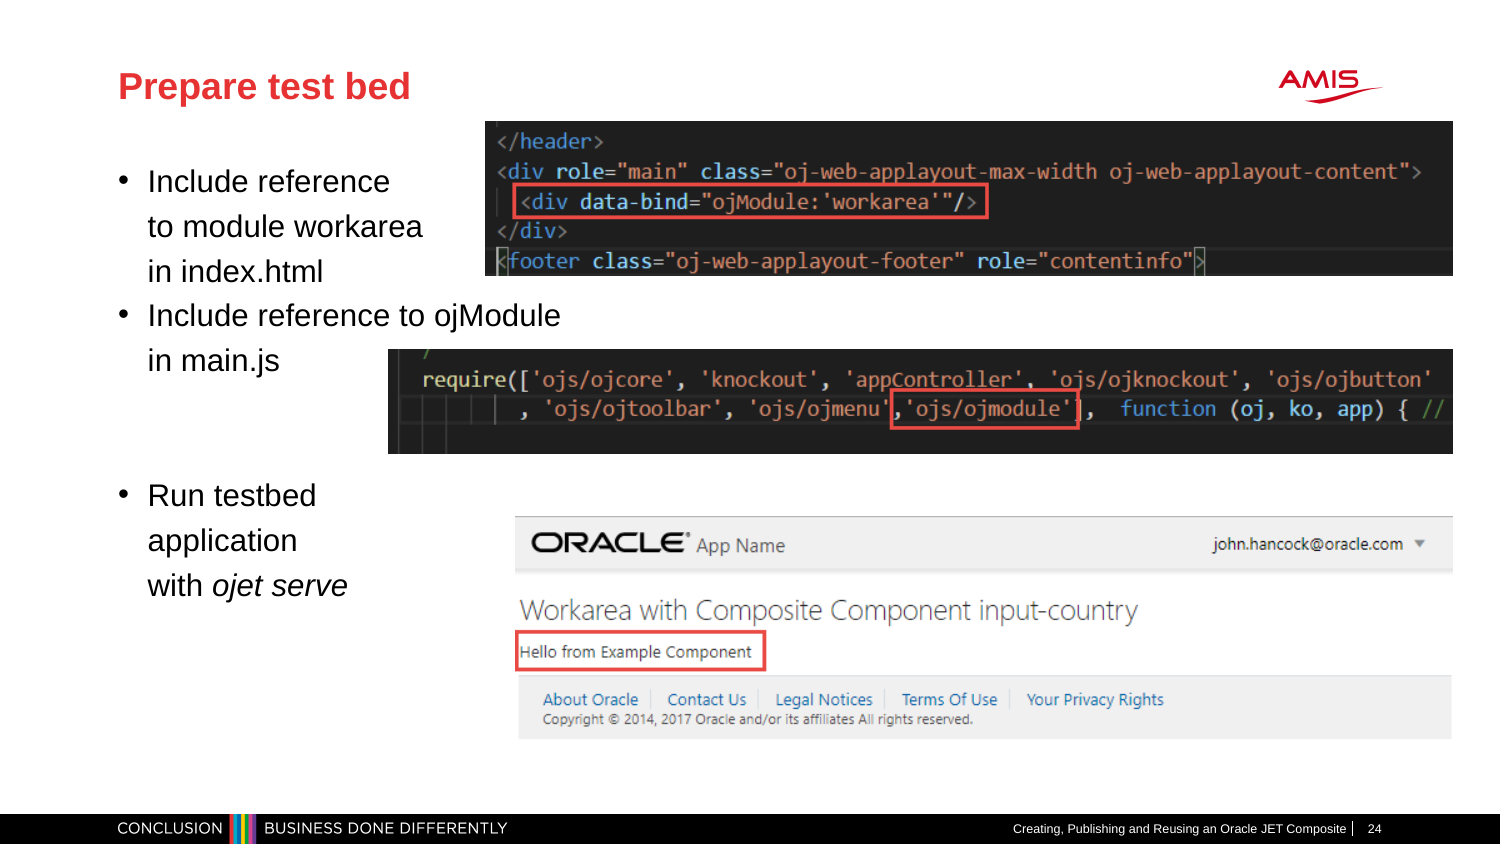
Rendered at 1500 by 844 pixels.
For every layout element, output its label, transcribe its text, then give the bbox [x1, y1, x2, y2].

picture [388, 349, 1453, 454]
picture [239, 814, 1500, 844]
picture [0, 814, 236, 844]
picture [1205, 58, 1388, 106]
picture [515, 516, 1453, 748]
title Prepare test bed [118, 47, 1205, 130]
slide_number 24 [1358, 820, 1382, 839]
list Include reference to module workarea in index.html Include reference to ojModule in main.js Run testbed application with ojet serve [118, 153, 1205, 774]
picture [485, 121, 1453, 276]
footer Creating, Publishing and Reusing an Oracle JET Composite [814, 820, 1347, 839]
